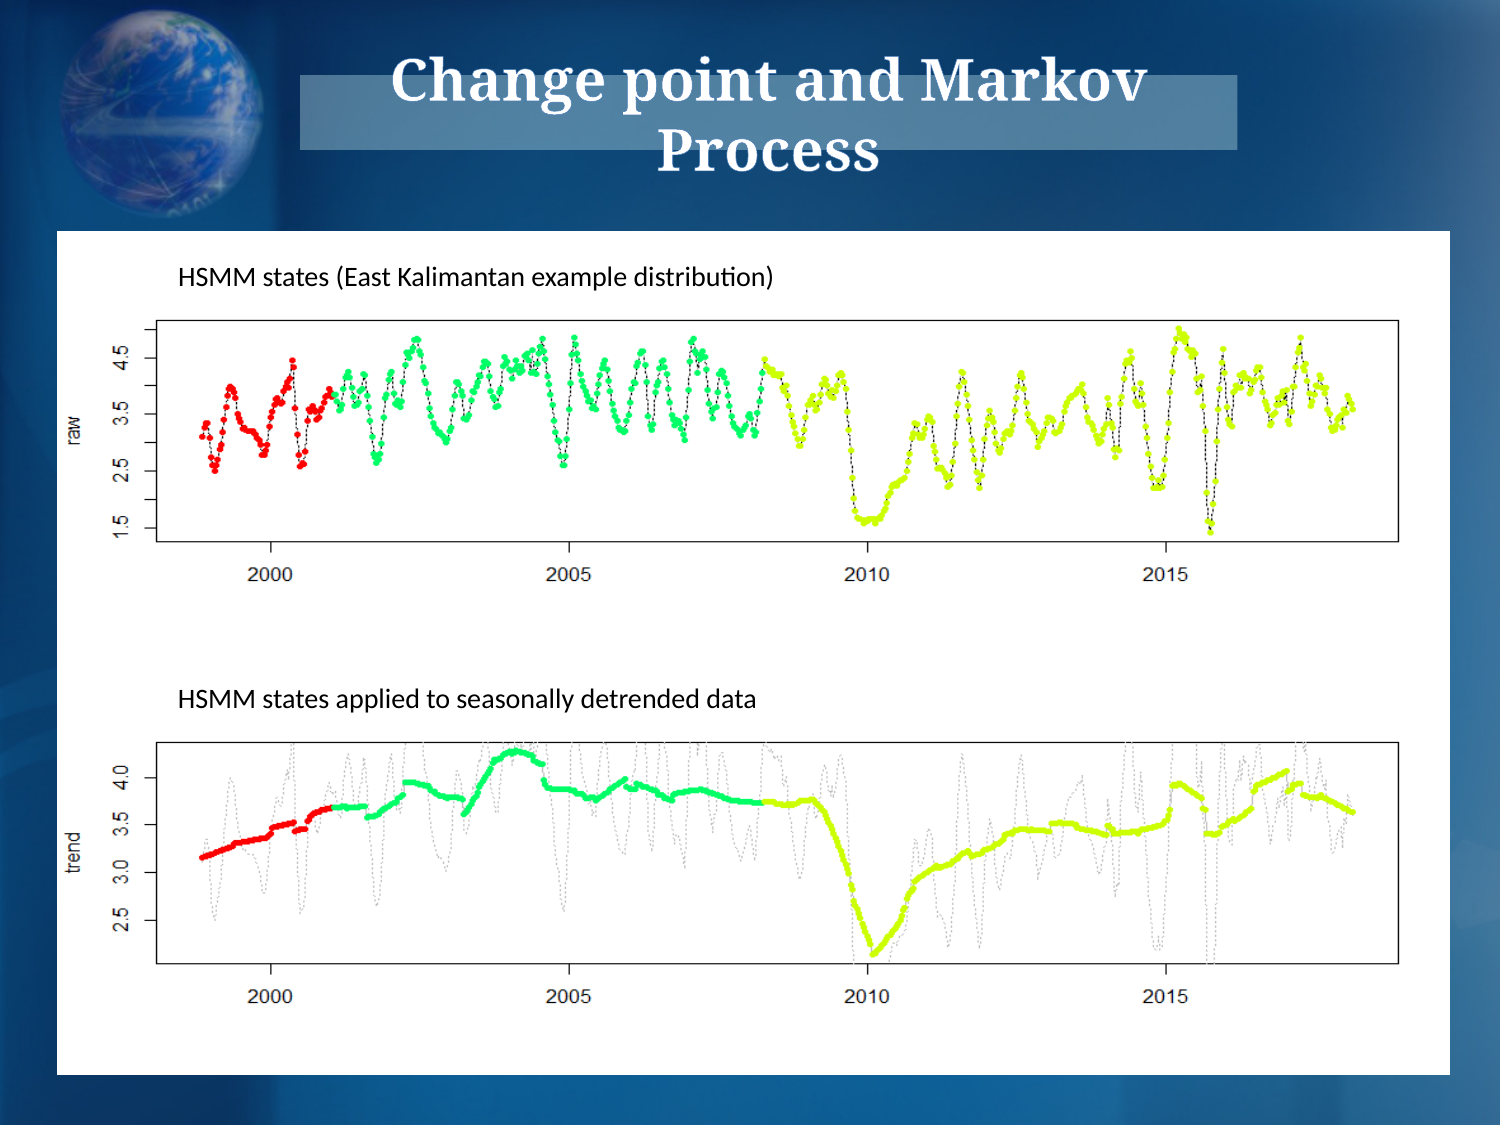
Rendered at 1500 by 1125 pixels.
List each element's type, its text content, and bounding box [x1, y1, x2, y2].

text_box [56, 230, 1451, 1076]
picture [0, 0, 1500, 1125]
title Change point and Markov Process [300, 75, 1238, 150]
